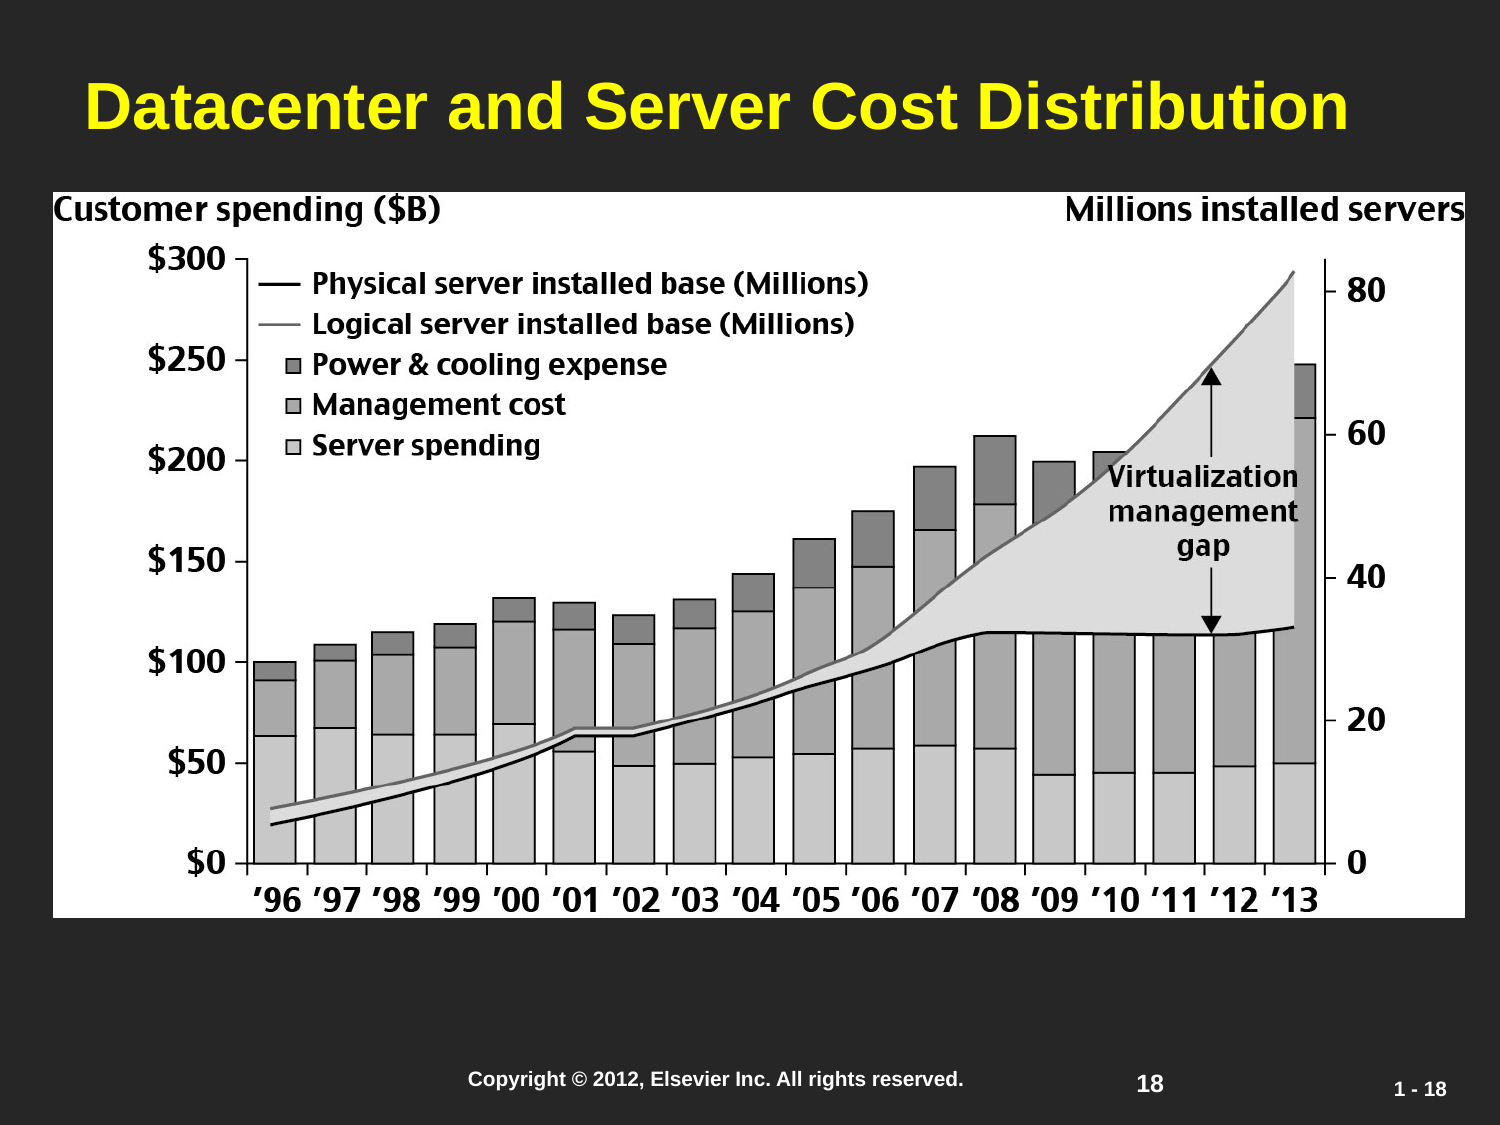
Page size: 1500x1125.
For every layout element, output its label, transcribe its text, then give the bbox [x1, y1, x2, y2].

picture [52, 191, 1465, 919]
text_box Datacenter and Server Cost Distribution [69, 55, 1465, 151]
